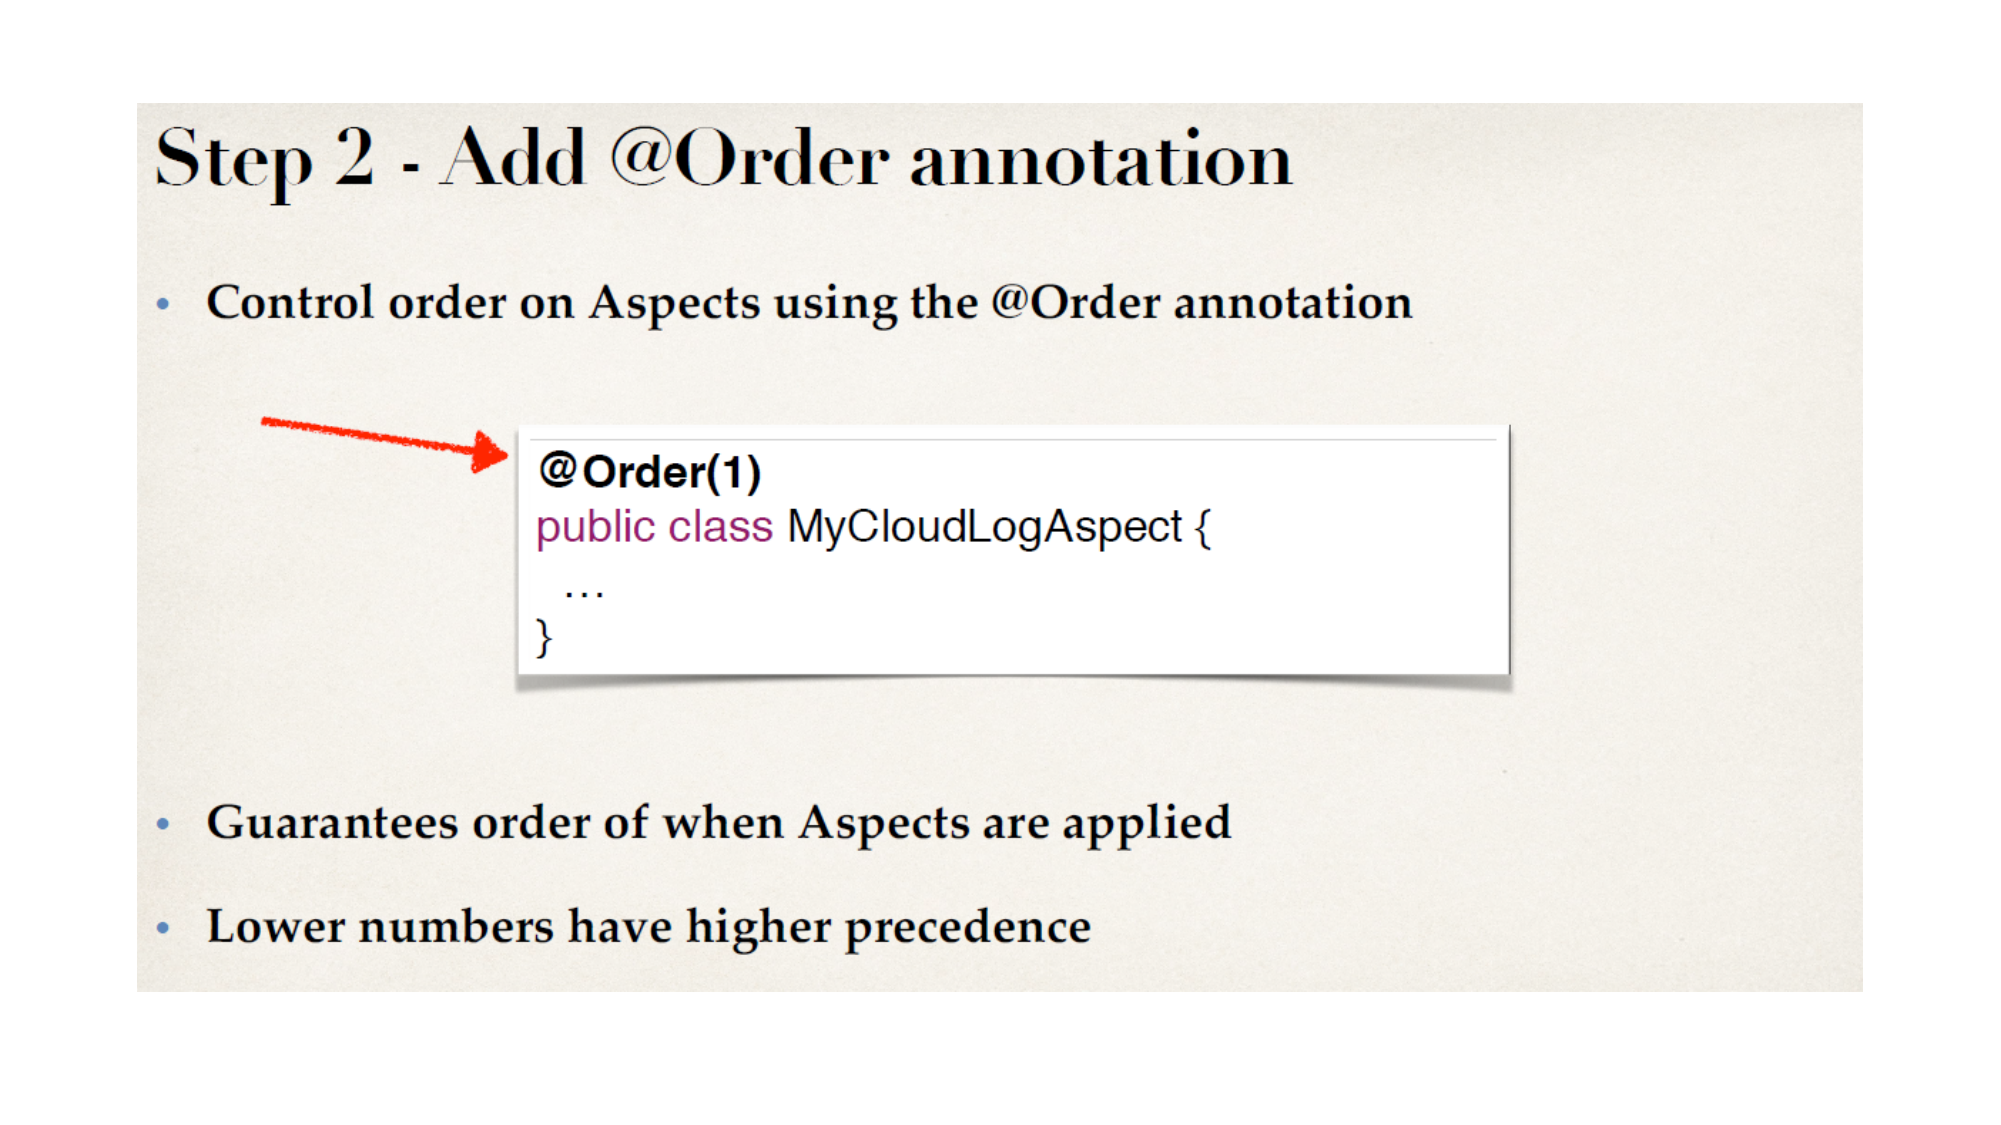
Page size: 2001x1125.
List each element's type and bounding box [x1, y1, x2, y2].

list [137, 103, 1863, 993]
